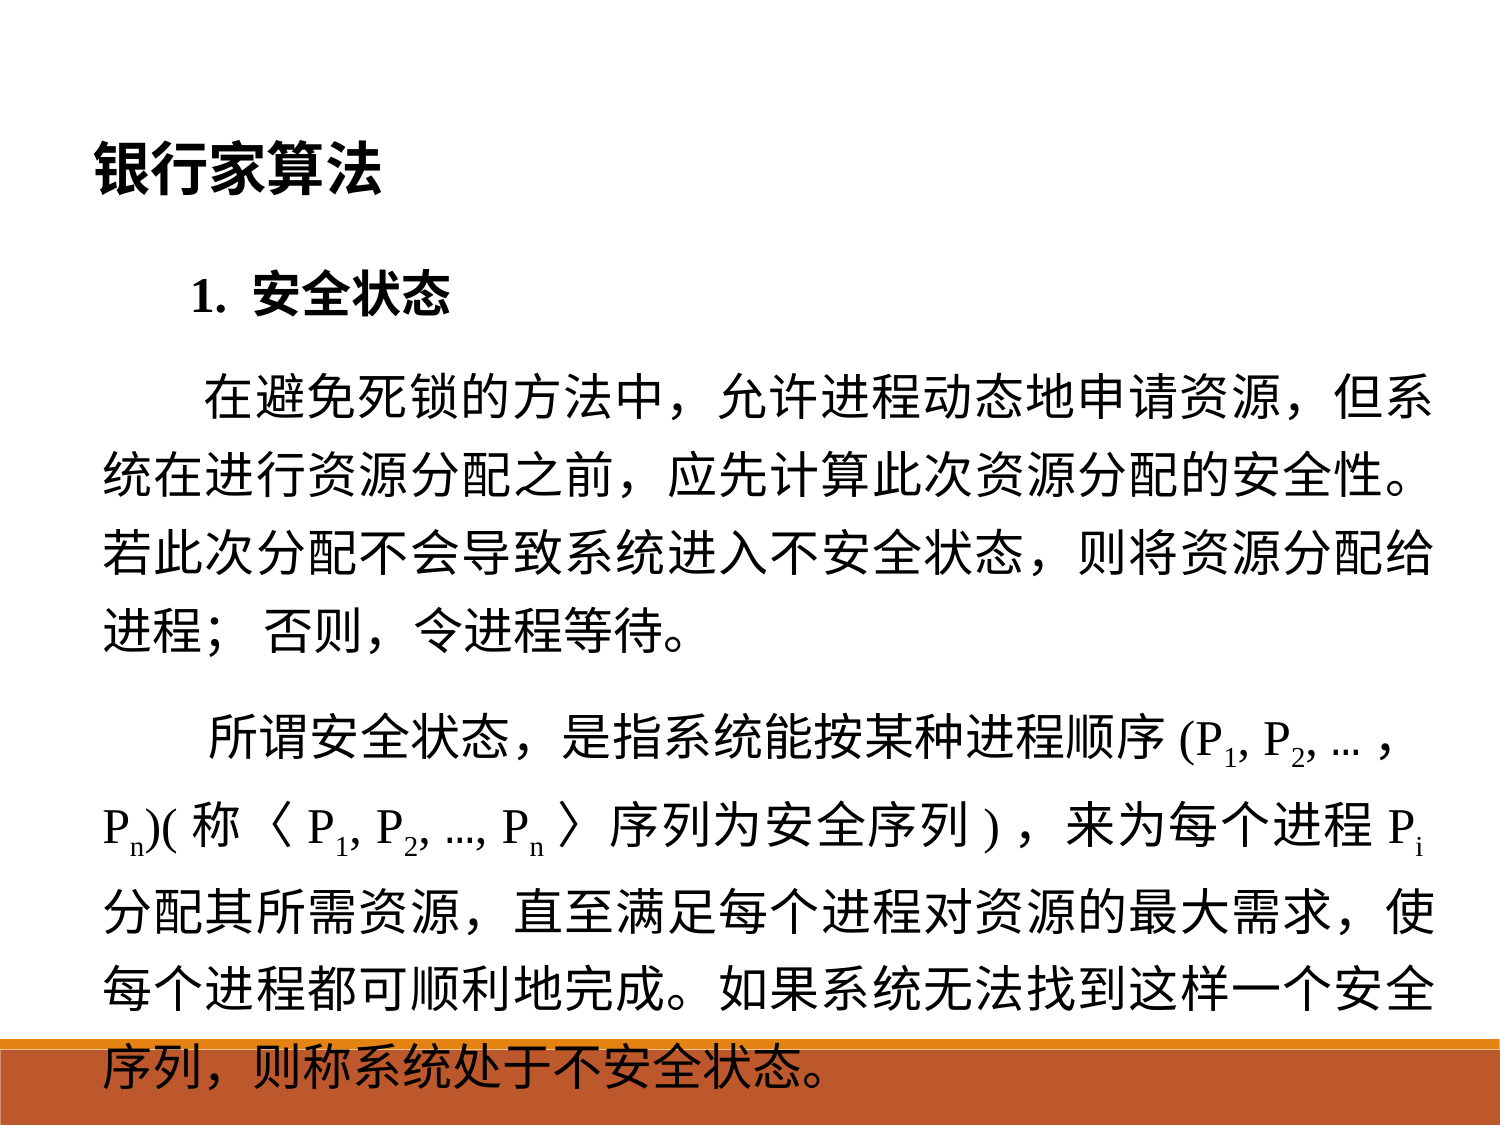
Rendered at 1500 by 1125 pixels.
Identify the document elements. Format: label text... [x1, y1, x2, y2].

text_box 银行家算法 [77, 125, 399, 210]
text_box 1. 安全状态 在避免死锁的方法中，允许进程动态地申请资源，但系统在进行资源分配之前，应先计算此次资源分配的安全性。若此次分配不会导致系统进入不安全状态，则将资源分配给进程； 否则，令进程等待。 所谓安全状态，是指系统能按某种进程顺序(P1, P2, …，Pn)(称〈P1, P2, …, Pn〉序列为安全序列)，来为每个进程Pi分配其所需资源，直至满足每个进程对资源的最大需求，使每个进程都可顺利地完成。如果系统无法找到这样一个安全序列，则称系统处于不安全状态。 [87, 237, 1450, 1104]
